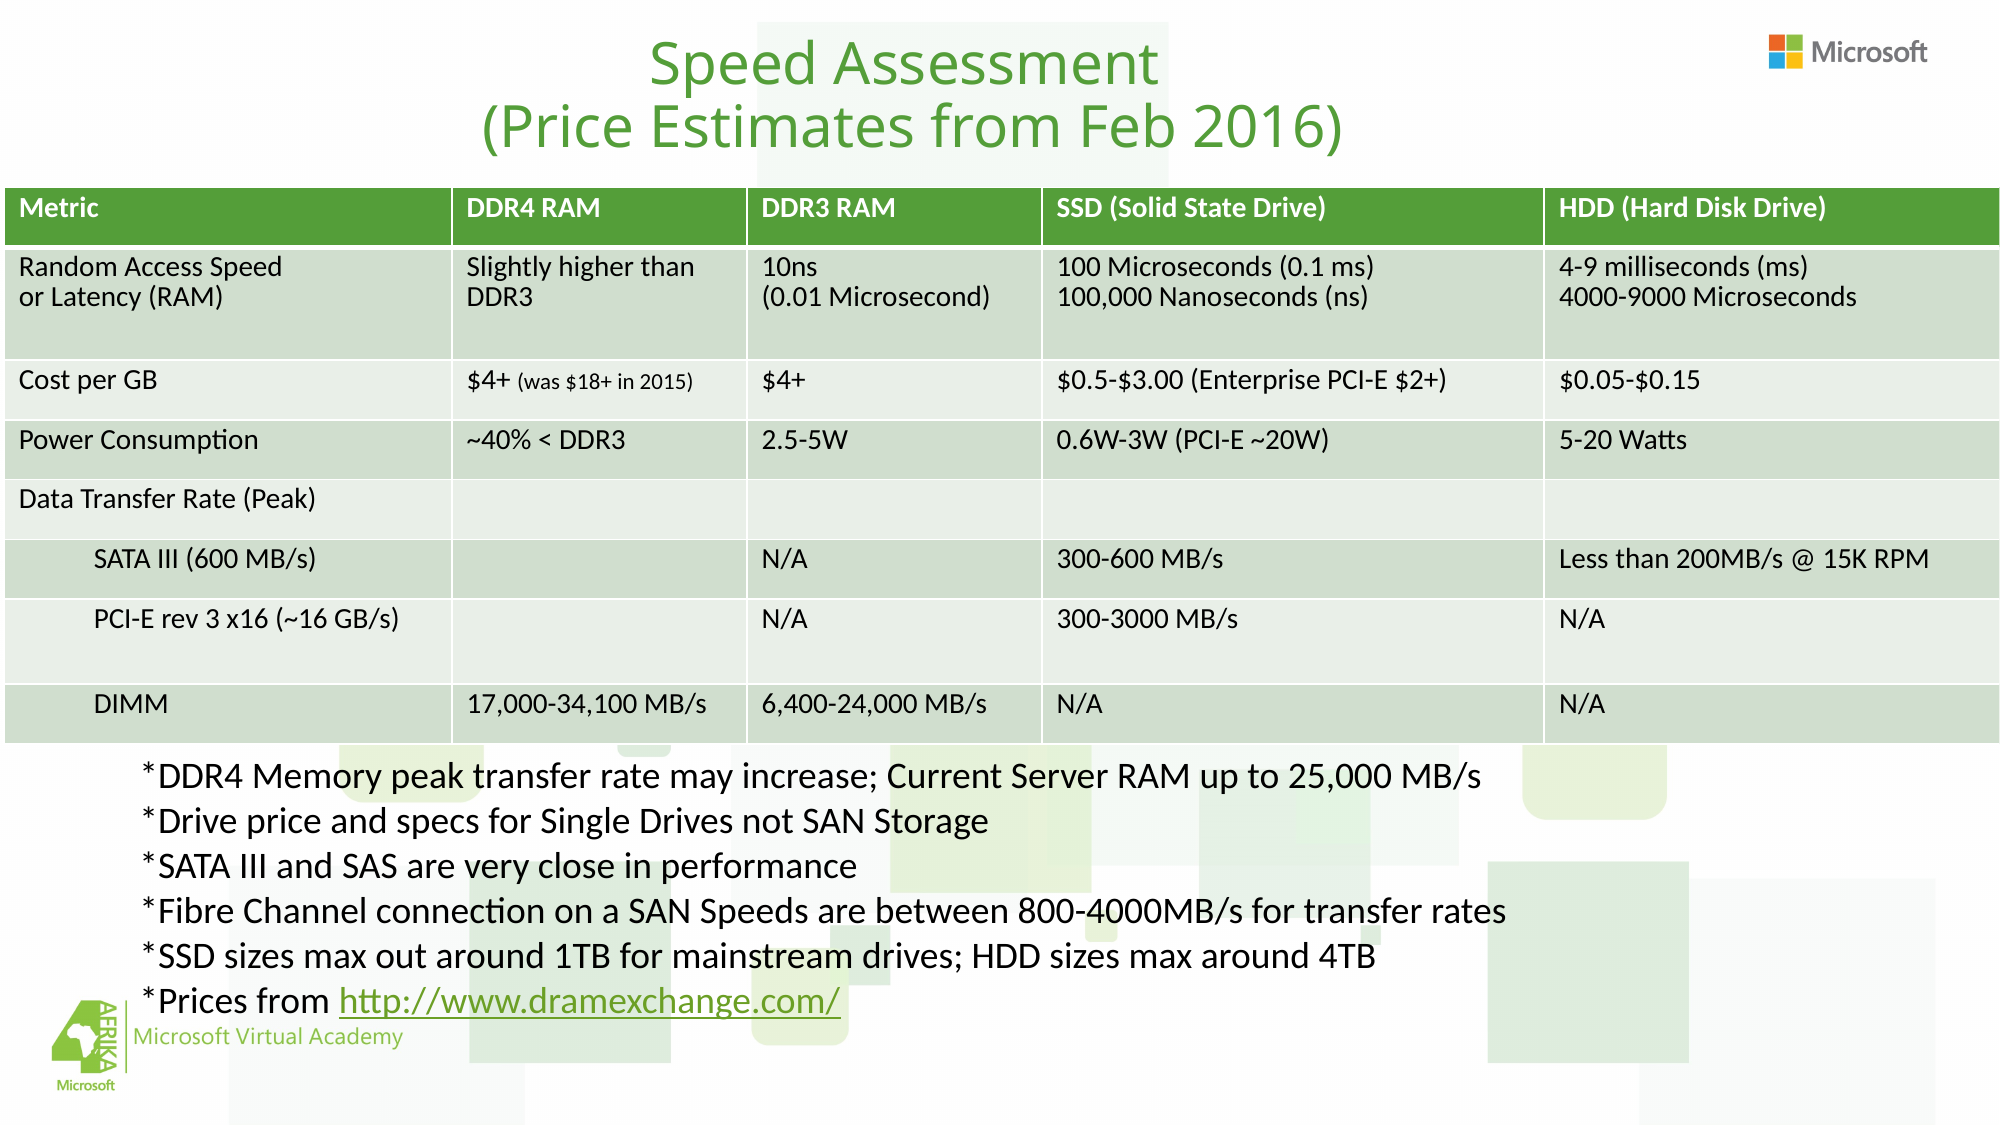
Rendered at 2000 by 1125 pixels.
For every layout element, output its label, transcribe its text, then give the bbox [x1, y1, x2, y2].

table_cell N/A [1545, 685, 2000, 743]
table_cell Power Consumption [5, 421, 451, 479]
table_cell 6,400-24,000 MB/s [748, 685, 1041, 743]
table_cell N/A [748, 540, 1041, 598]
table_cell 5-20 Watts [1545, 421, 2000, 479]
table_cell Data Transfer Rate (Peak) [5, 480, 451, 539]
table_cell 300-600 MB/s [1043, 540, 1543, 598]
table_cell Slightly higher than DDR3 [453, 250, 746, 359]
table_cell $0.05-$0.15 [1545, 361, 2000, 419]
table_cell 100 Microseconds (0.1 ms) 100,000 Nanoseconds (ns) [1043, 250, 1543, 359]
table_cell 10ns (0.01 Microsecond) [748, 250, 1041, 359]
table_cell $4+ [748, 361, 1041, 419]
table_cell [453, 600, 746, 683]
picture [0, 0, 2000, 1125]
table_cell PCI-E rev 3 x16 (~16 GB/s) [5, 600, 451, 683]
table_cell 4-9 milliseconds (ms) 4000-9000 Microseconds [1545, 250, 2000, 359]
table_cell 300-3000 MB/s [1043, 600, 1543, 683]
table_cell Random Access Speed or Latency (RAM) [5, 250, 451, 359]
table_cell [453, 540, 746, 598]
table_header Metric [5, 188, 451, 245]
table_header DDR3 RAM [748, 188, 1041, 245]
table_cell N/A [748, 600, 1041, 683]
table_cell Less than 200MB/s @ 15K RPM [1545, 540, 2000, 598]
table_cell DIMM [5, 685, 451, 743]
table_cell N/A [1043, 685, 1543, 743]
table_cell [748, 480, 1041, 539]
table_header SSD (Solid State Drive) [1043, 188, 1543, 245]
table_cell 0.6W-3W (PCI-E ~20W) [1043, 421, 1543, 479]
table_cell Cost per GB [5, 361, 451, 419]
table_cell SATA III (600 MB/s) [5, 540, 451, 598]
table_cell [1545, 480, 2000, 539]
text_box *DDR4 Memory peak transfer rate may increase; Current Server RAM up to 25,000 MB/s *Drive price and specs for Single Drives not SAN Storage *SATA III and SAS are very close in performance *Fibre Channel connection on a SAN Speeds are between 800-4000MB/s for transfer rates *SSD sizes max out around 1TB for mainstream drives; HDD sizes max around 4TB *Prices from http://www.dramexchange.com/ [124, 744, 2000, 1029]
table_cell $4+ (was $18+ in 2015) [453, 361, 746, 419]
table_cell $0.5-$3.00 (Enterprise PCI-E $2+) [1043, 361, 1543, 419]
table_header HDD (Hard Disk Drive) [1545, 188, 2000, 245]
table_cell 2.5-5W [748, 421, 1041, 479]
table_cell N/A [1545, 600, 2000, 683]
table_cell 17,000-34,100 MB/s [453, 685, 746, 743]
table_cell [453, 480, 746, 539]
table_header DDR4 RAM [453, 188, 746, 245]
title Speed Assessment (Price Estimates from Feb 2016) [50, 37, 1775, 157]
table_cell [1043, 480, 1543, 539]
table_cell ~40% < DDR3 [453, 421, 746, 479]
